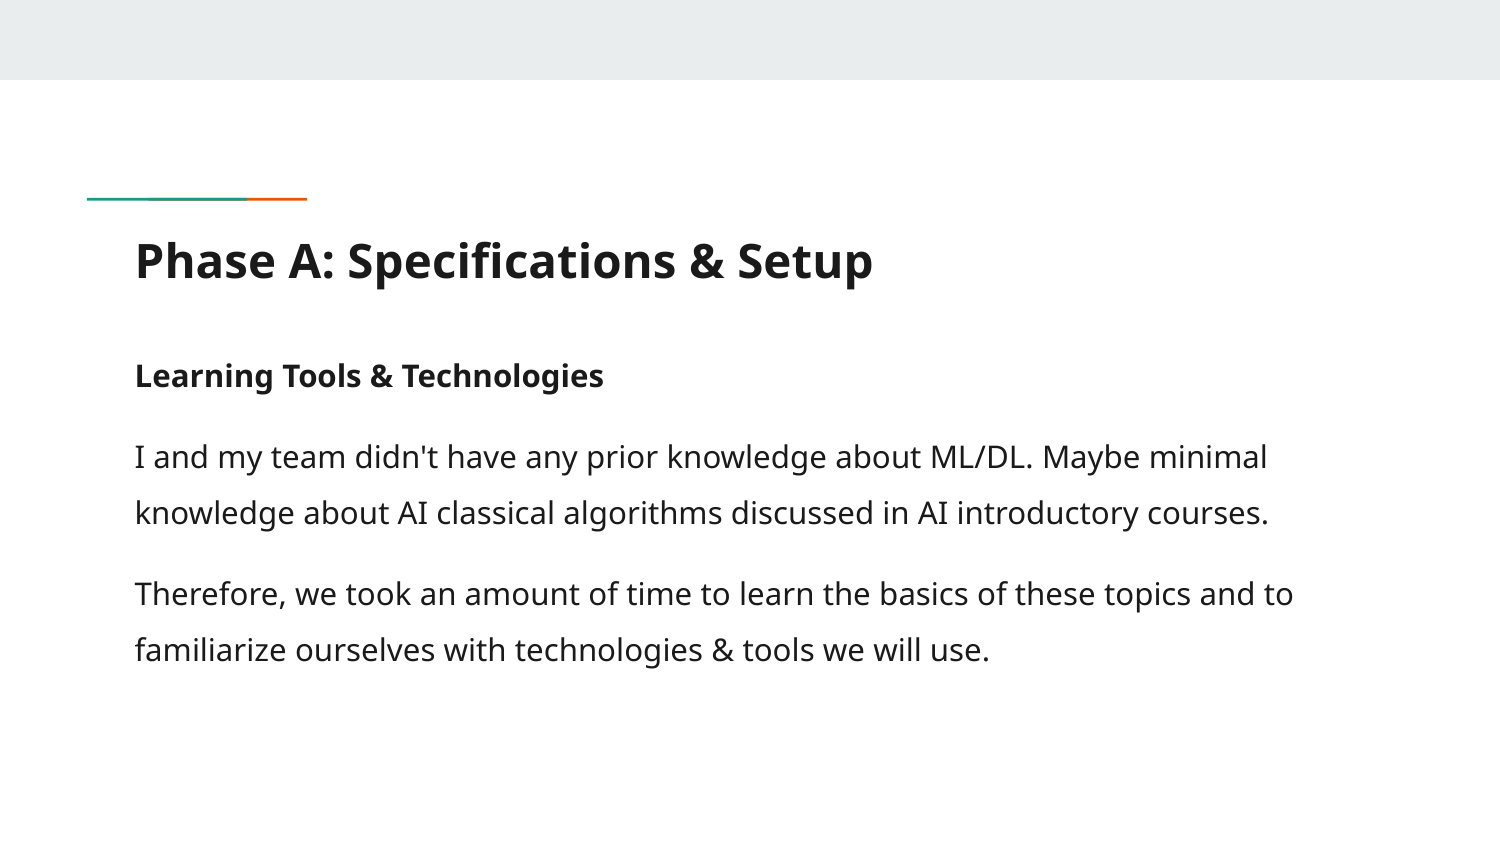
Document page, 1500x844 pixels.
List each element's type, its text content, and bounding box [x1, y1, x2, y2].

list Learning Tools & Technologies I and my team didn't have any prior knowledge about ML/DL. Maybe minimal knowledge about AI classical algorithms discussed in AI introductory courses. Therefore, we took an amount of time to learn the basics of these topics and to familiarize ourselves with technologies & tools we will use. [119, 322, 1381, 834]
title Phase A: Specifications & Setup [119, 216, 1381, 305]
